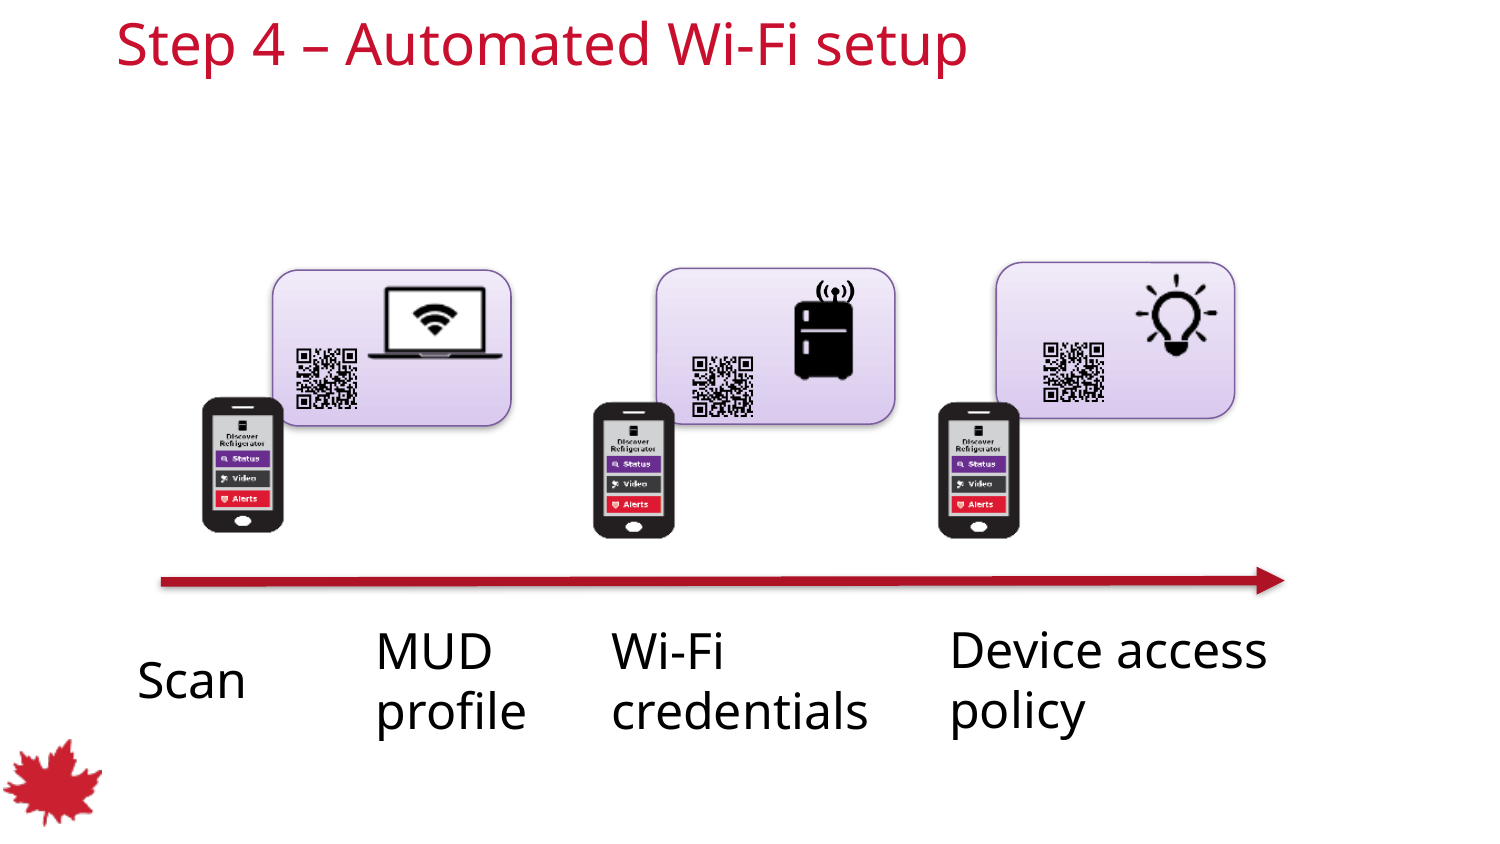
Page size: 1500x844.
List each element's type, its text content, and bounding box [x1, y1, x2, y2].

text_box Wi-Fi credentials [596, 612, 929, 748]
text_box [9, 763, 99, 809]
text_box Device access policy [934, 611, 1347, 746]
text_box Step 4 – Automated Wi-Fi setup [101, 0, 1444, 167]
picture [198, 252, 507, 538]
picture [1127, 267, 1226, 364]
text_box [292, 393, 512, 427]
picture [934, 398, 1024, 543]
text_box MUD profile [360, 612, 551, 748]
text_box [271, 269, 359, 391]
picture [589, 398, 679, 543]
picture [776, 275, 872, 387]
text_box [655, 267, 896, 425]
picture [1035, 333, 1112, 411]
text_box [160, 574, 1285, 587]
picture [3, 739, 102, 827]
text_box Scan [122, 641, 312, 716]
text_box [995, 261, 1236, 420]
picture [684, 348, 761, 425]
